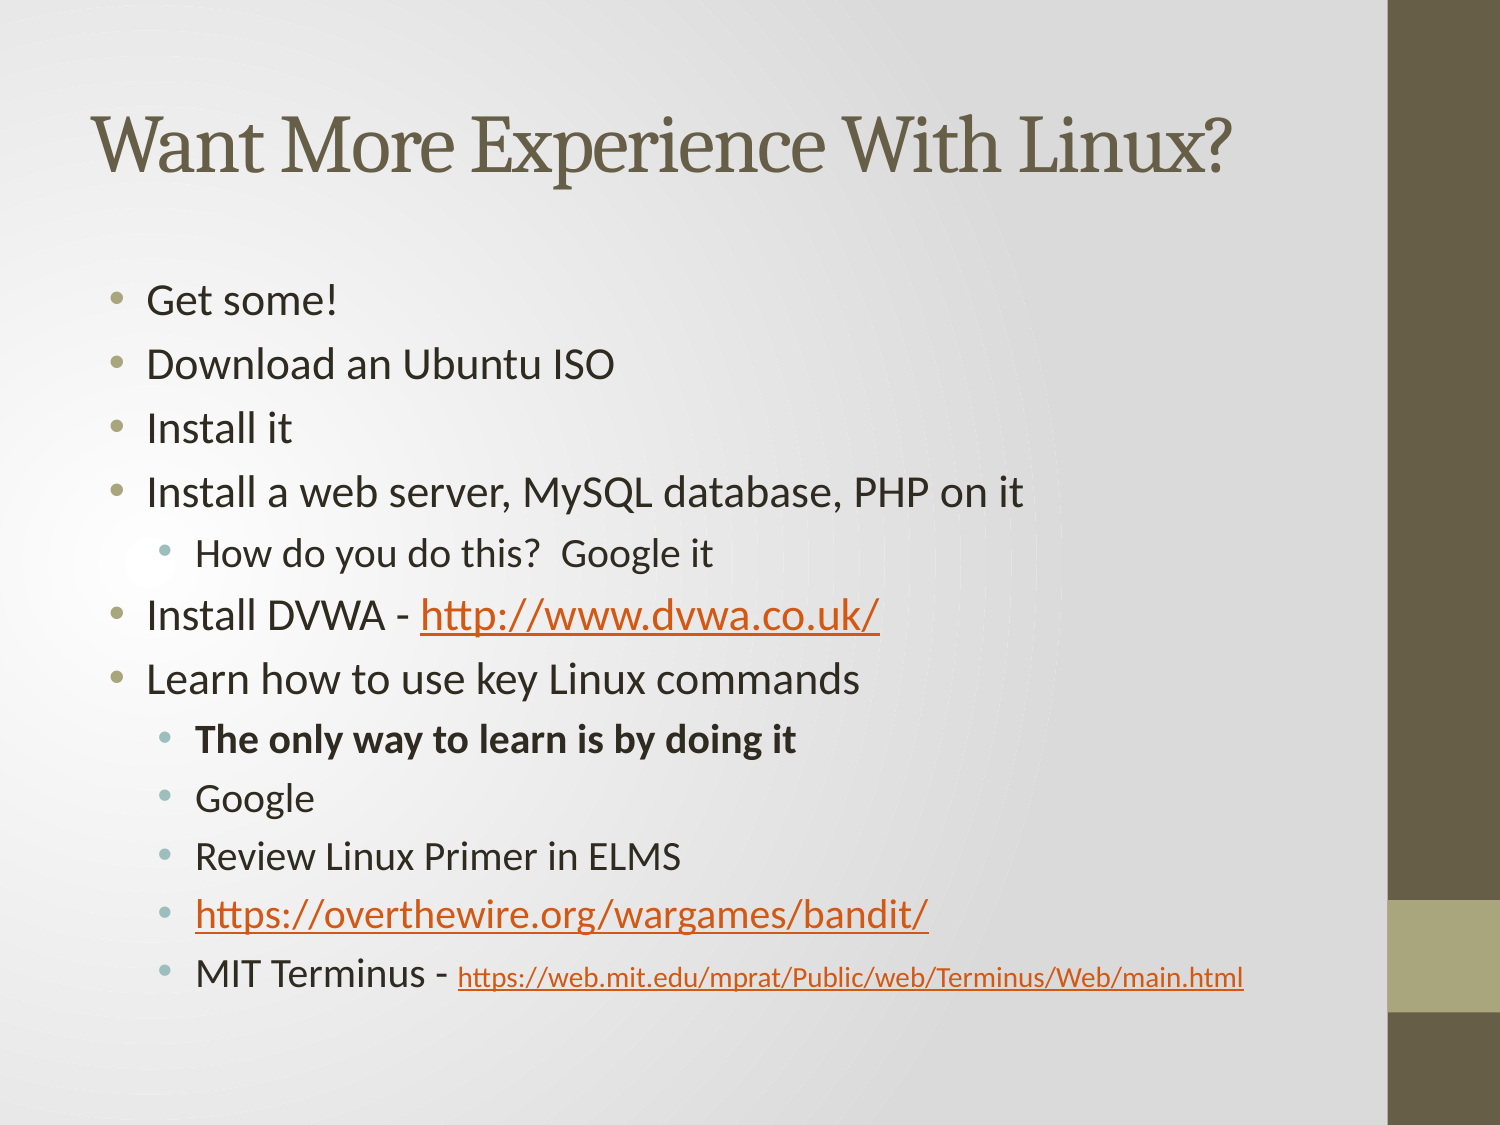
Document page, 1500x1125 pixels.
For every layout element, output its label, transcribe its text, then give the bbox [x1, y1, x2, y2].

list Get some! Download an Ubuntu ISO Install it Install a web server, MySQL database, PHP on it How do you do this? Google it Install DVWA - http://www.dvwa.co.uk/ Learn how to use key Linux commands The only way to learn is by doing it Google Review Linux Primer in ELMS https://overthewire.org/wargames/bandit/ MIT Terminus - https://web.mit.edu/mprat/Public/web/Terminus/Web/main.html [75, 262, 1325, 1050]
title Want More Experience With Linux? [75, 45, 1325, 233]
